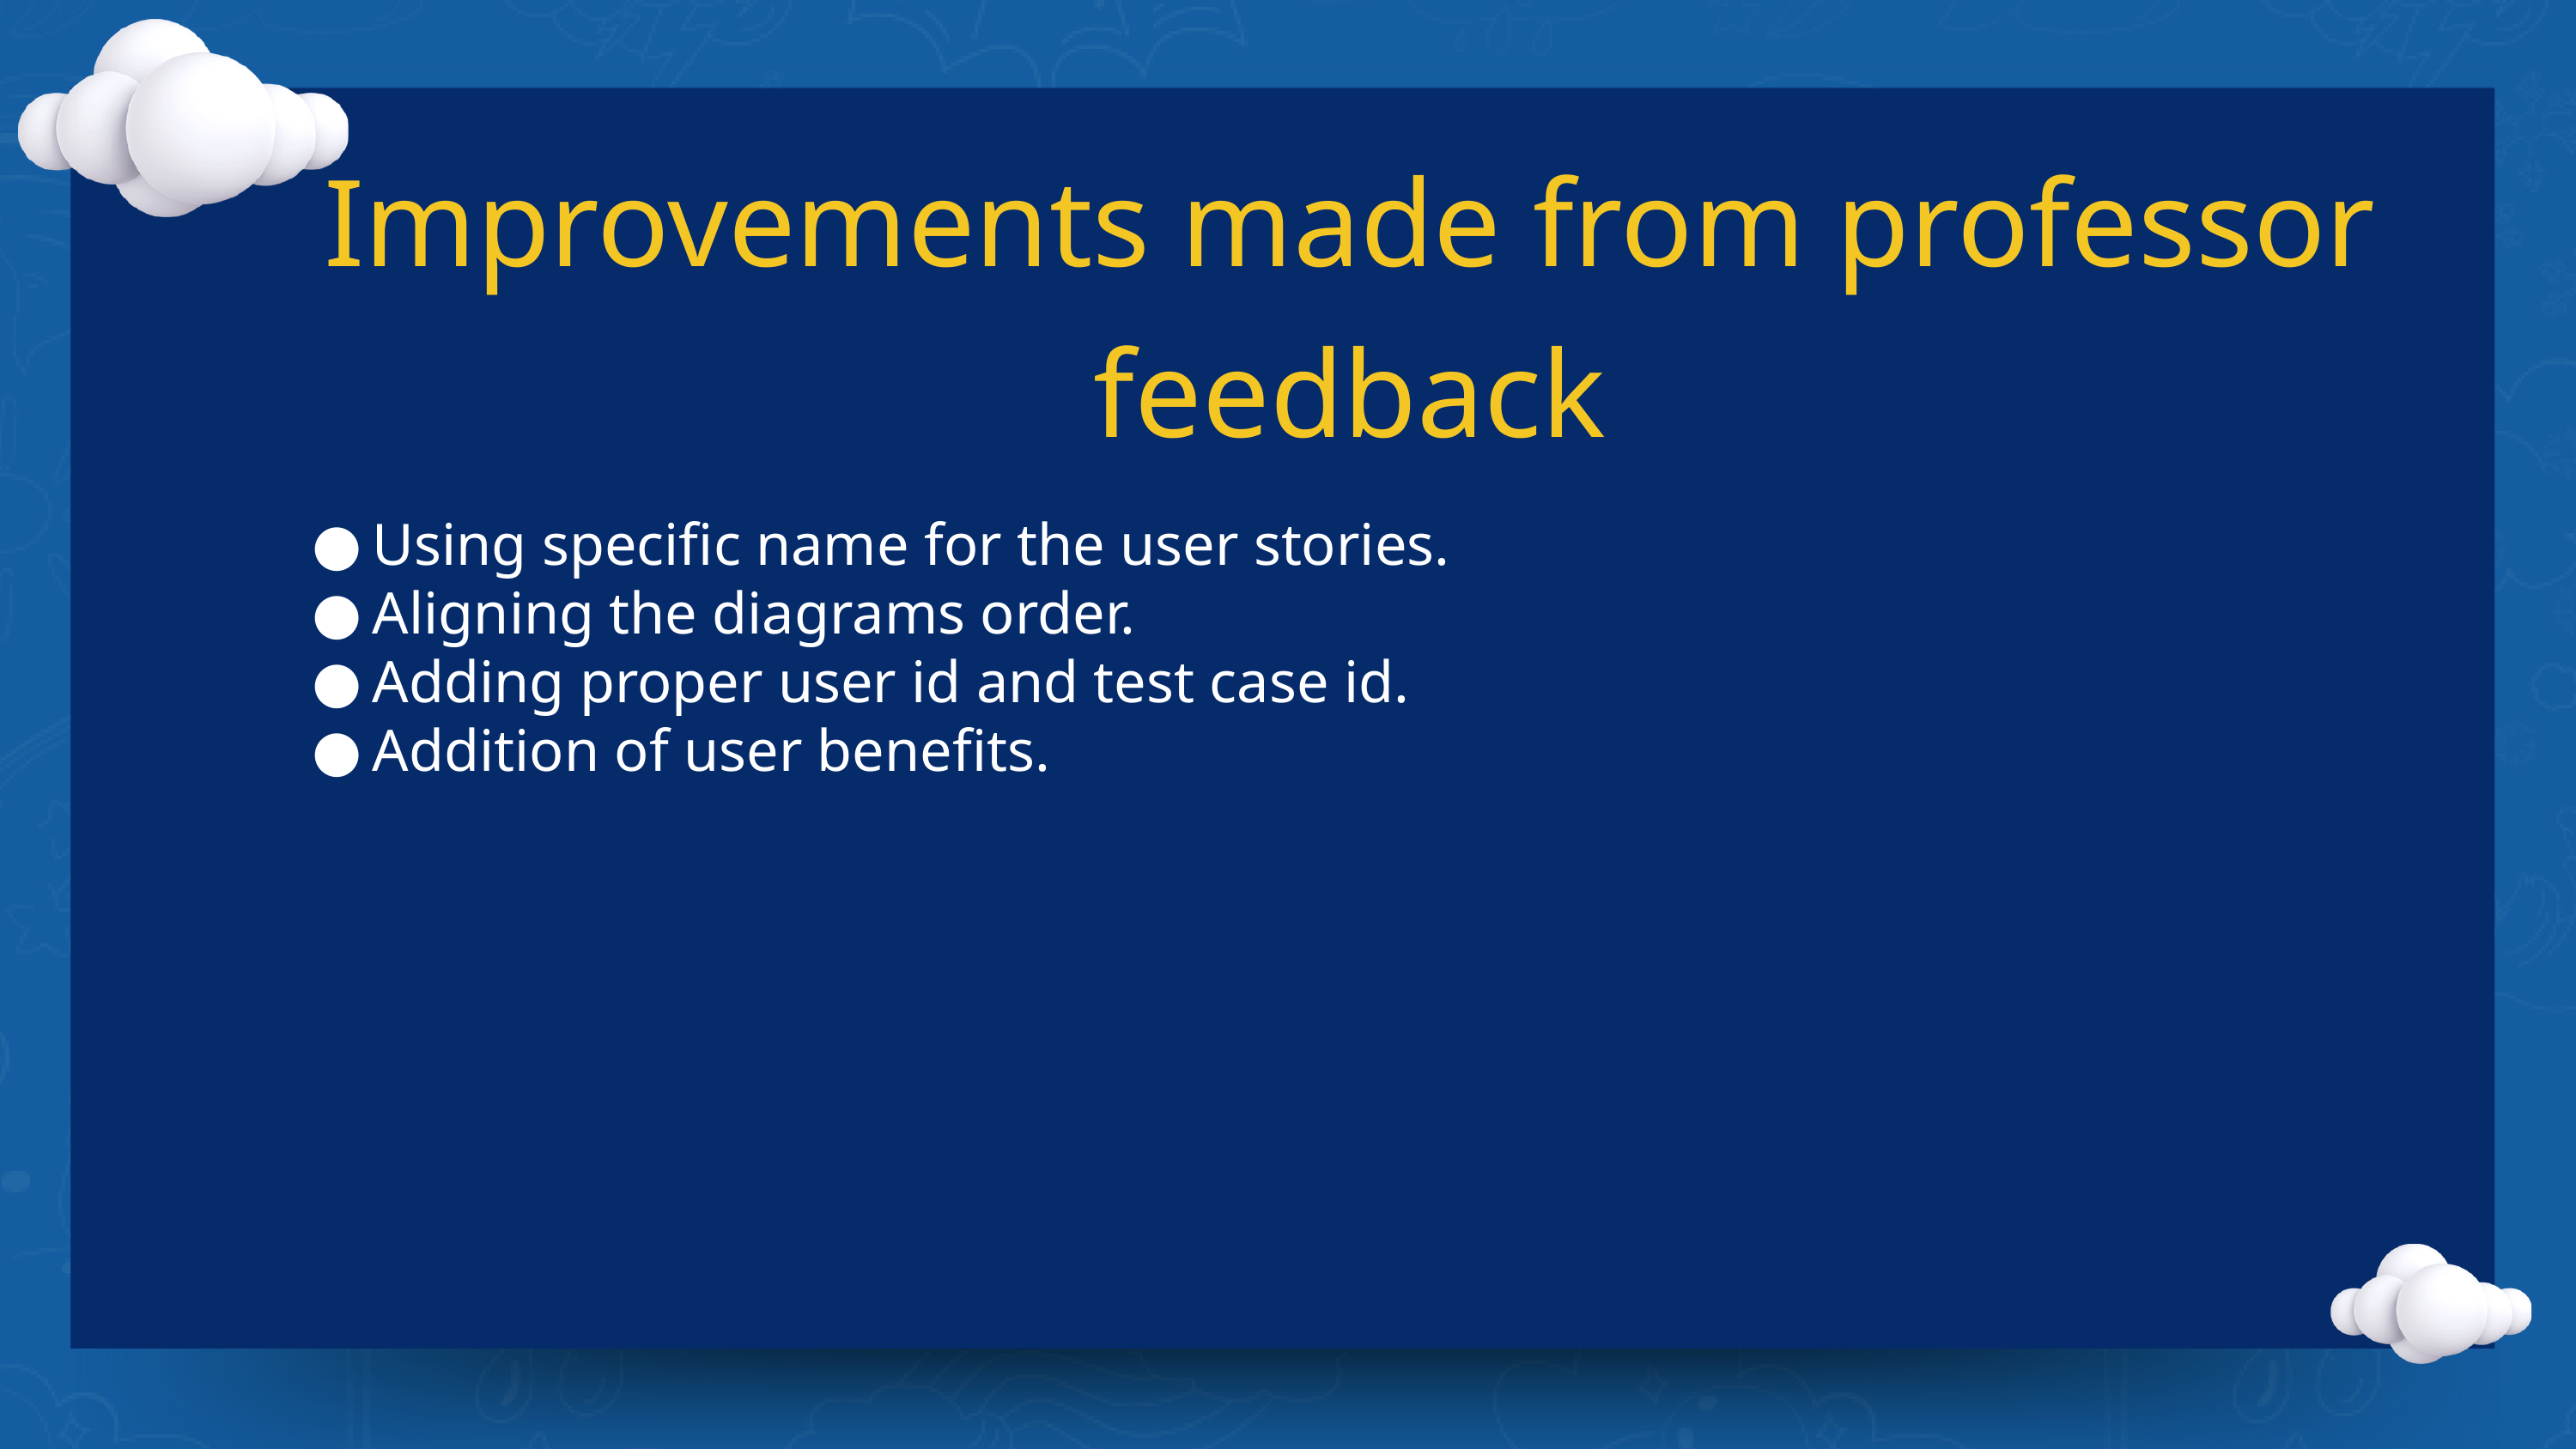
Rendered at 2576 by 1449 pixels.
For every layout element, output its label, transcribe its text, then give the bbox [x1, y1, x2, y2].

text_box [2330, 1244, 2532, 1364]
text_box [1406, 0, 2576, 1449]
text_box [70, 67, 2495, 1349]
text_box Improvements made from professor feedback [269, 119, 2432, 462]
text_box [76, 1349, 2500, 1449]
text_box [0, 0, 1406, 1449]
text_box Using specific name for the user stories. Aligning the diagrams order. Adding proper user id and test case id. Addition of user benefits. [295, 494, 2099, 1138]
text_box [18, 19, 349, 217]
